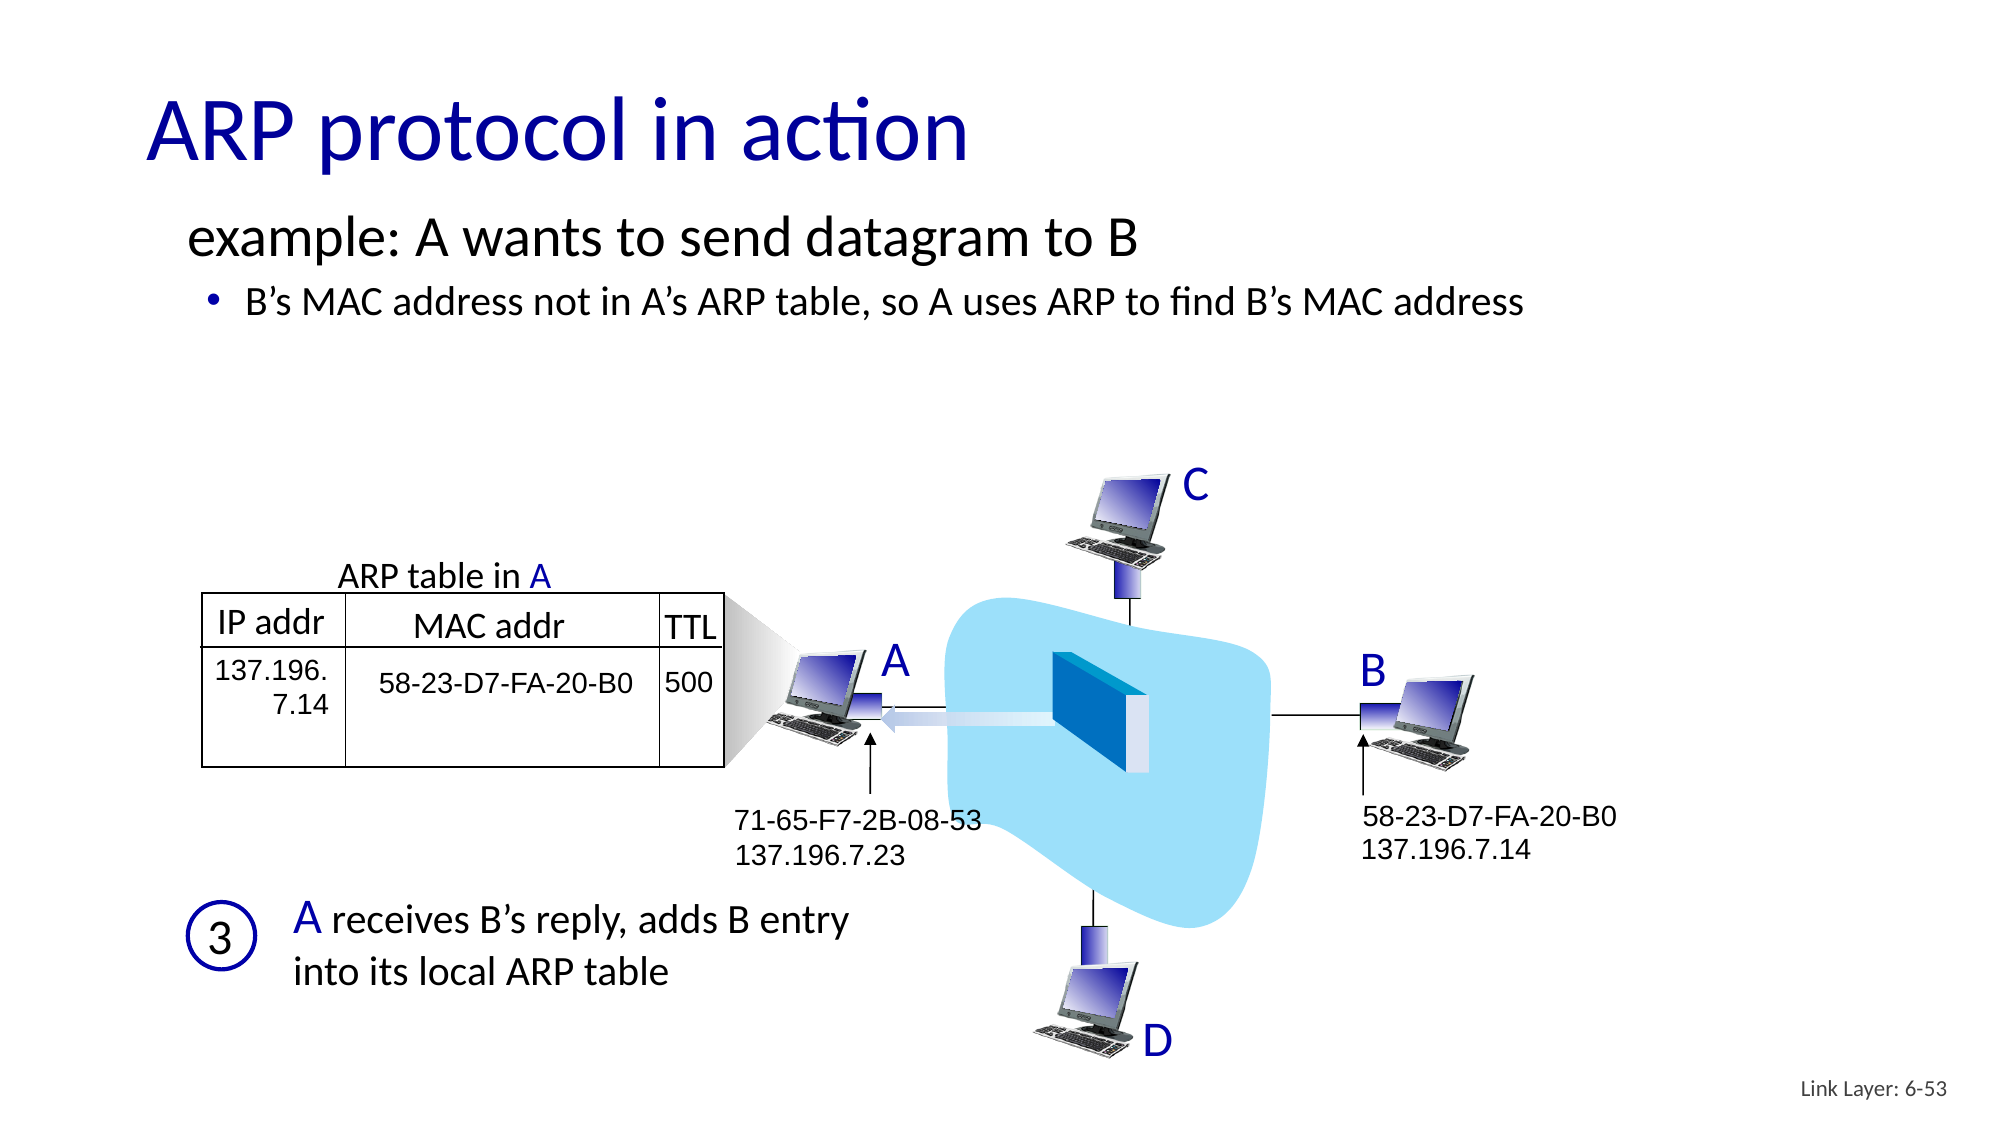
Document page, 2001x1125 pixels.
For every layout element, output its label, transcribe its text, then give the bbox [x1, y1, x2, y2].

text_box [800, 644, 869, 754]
text_box 58-23-D7-FA-20-B0 [1347, 790, 1633, 840]
text_box [869, 695, 880, 720]
text_box 137.196.7.14 [1346, 822, 1547, 873]
title ARP protocol in action [131, 57, 1857, 205]
text_box C [1167, 443, 1225, 518]
text_box A [866, 619, 925, 695]
text_box 137.196.7.23 [720, 829, 921, 880]
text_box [199, 643, 729, 730]
slide_number Link Layer: 6-53 [1512, 1056, 1963, 1117]
text_box B [1344, 629, 1402, 670]
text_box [187, 876, 881, 1003]
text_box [194, 543, 800, 769]
text_box [1114, 578, 1141, 599]
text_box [880, 651, 1150, 773]
text_box [1081, 926, 1108, 957]
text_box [1039, 468, 1173, 578]
text_box [869, 732, 877, 793]
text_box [1342, 670, 1476, 779]
text_box example: A wants to send datagram to B B’s MAC address not in A’s ARP table, so A uses ARP to find B’s MAC address [172, 198, 1824, 354]
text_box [1006, 957, 1141, 1066]
text_box [945, 597, 1271, 929]
text_box 71-65-F7-2B-08-53 [719, 793, 998, 844]
text_box D [1127, 998, 1189, 1074]
